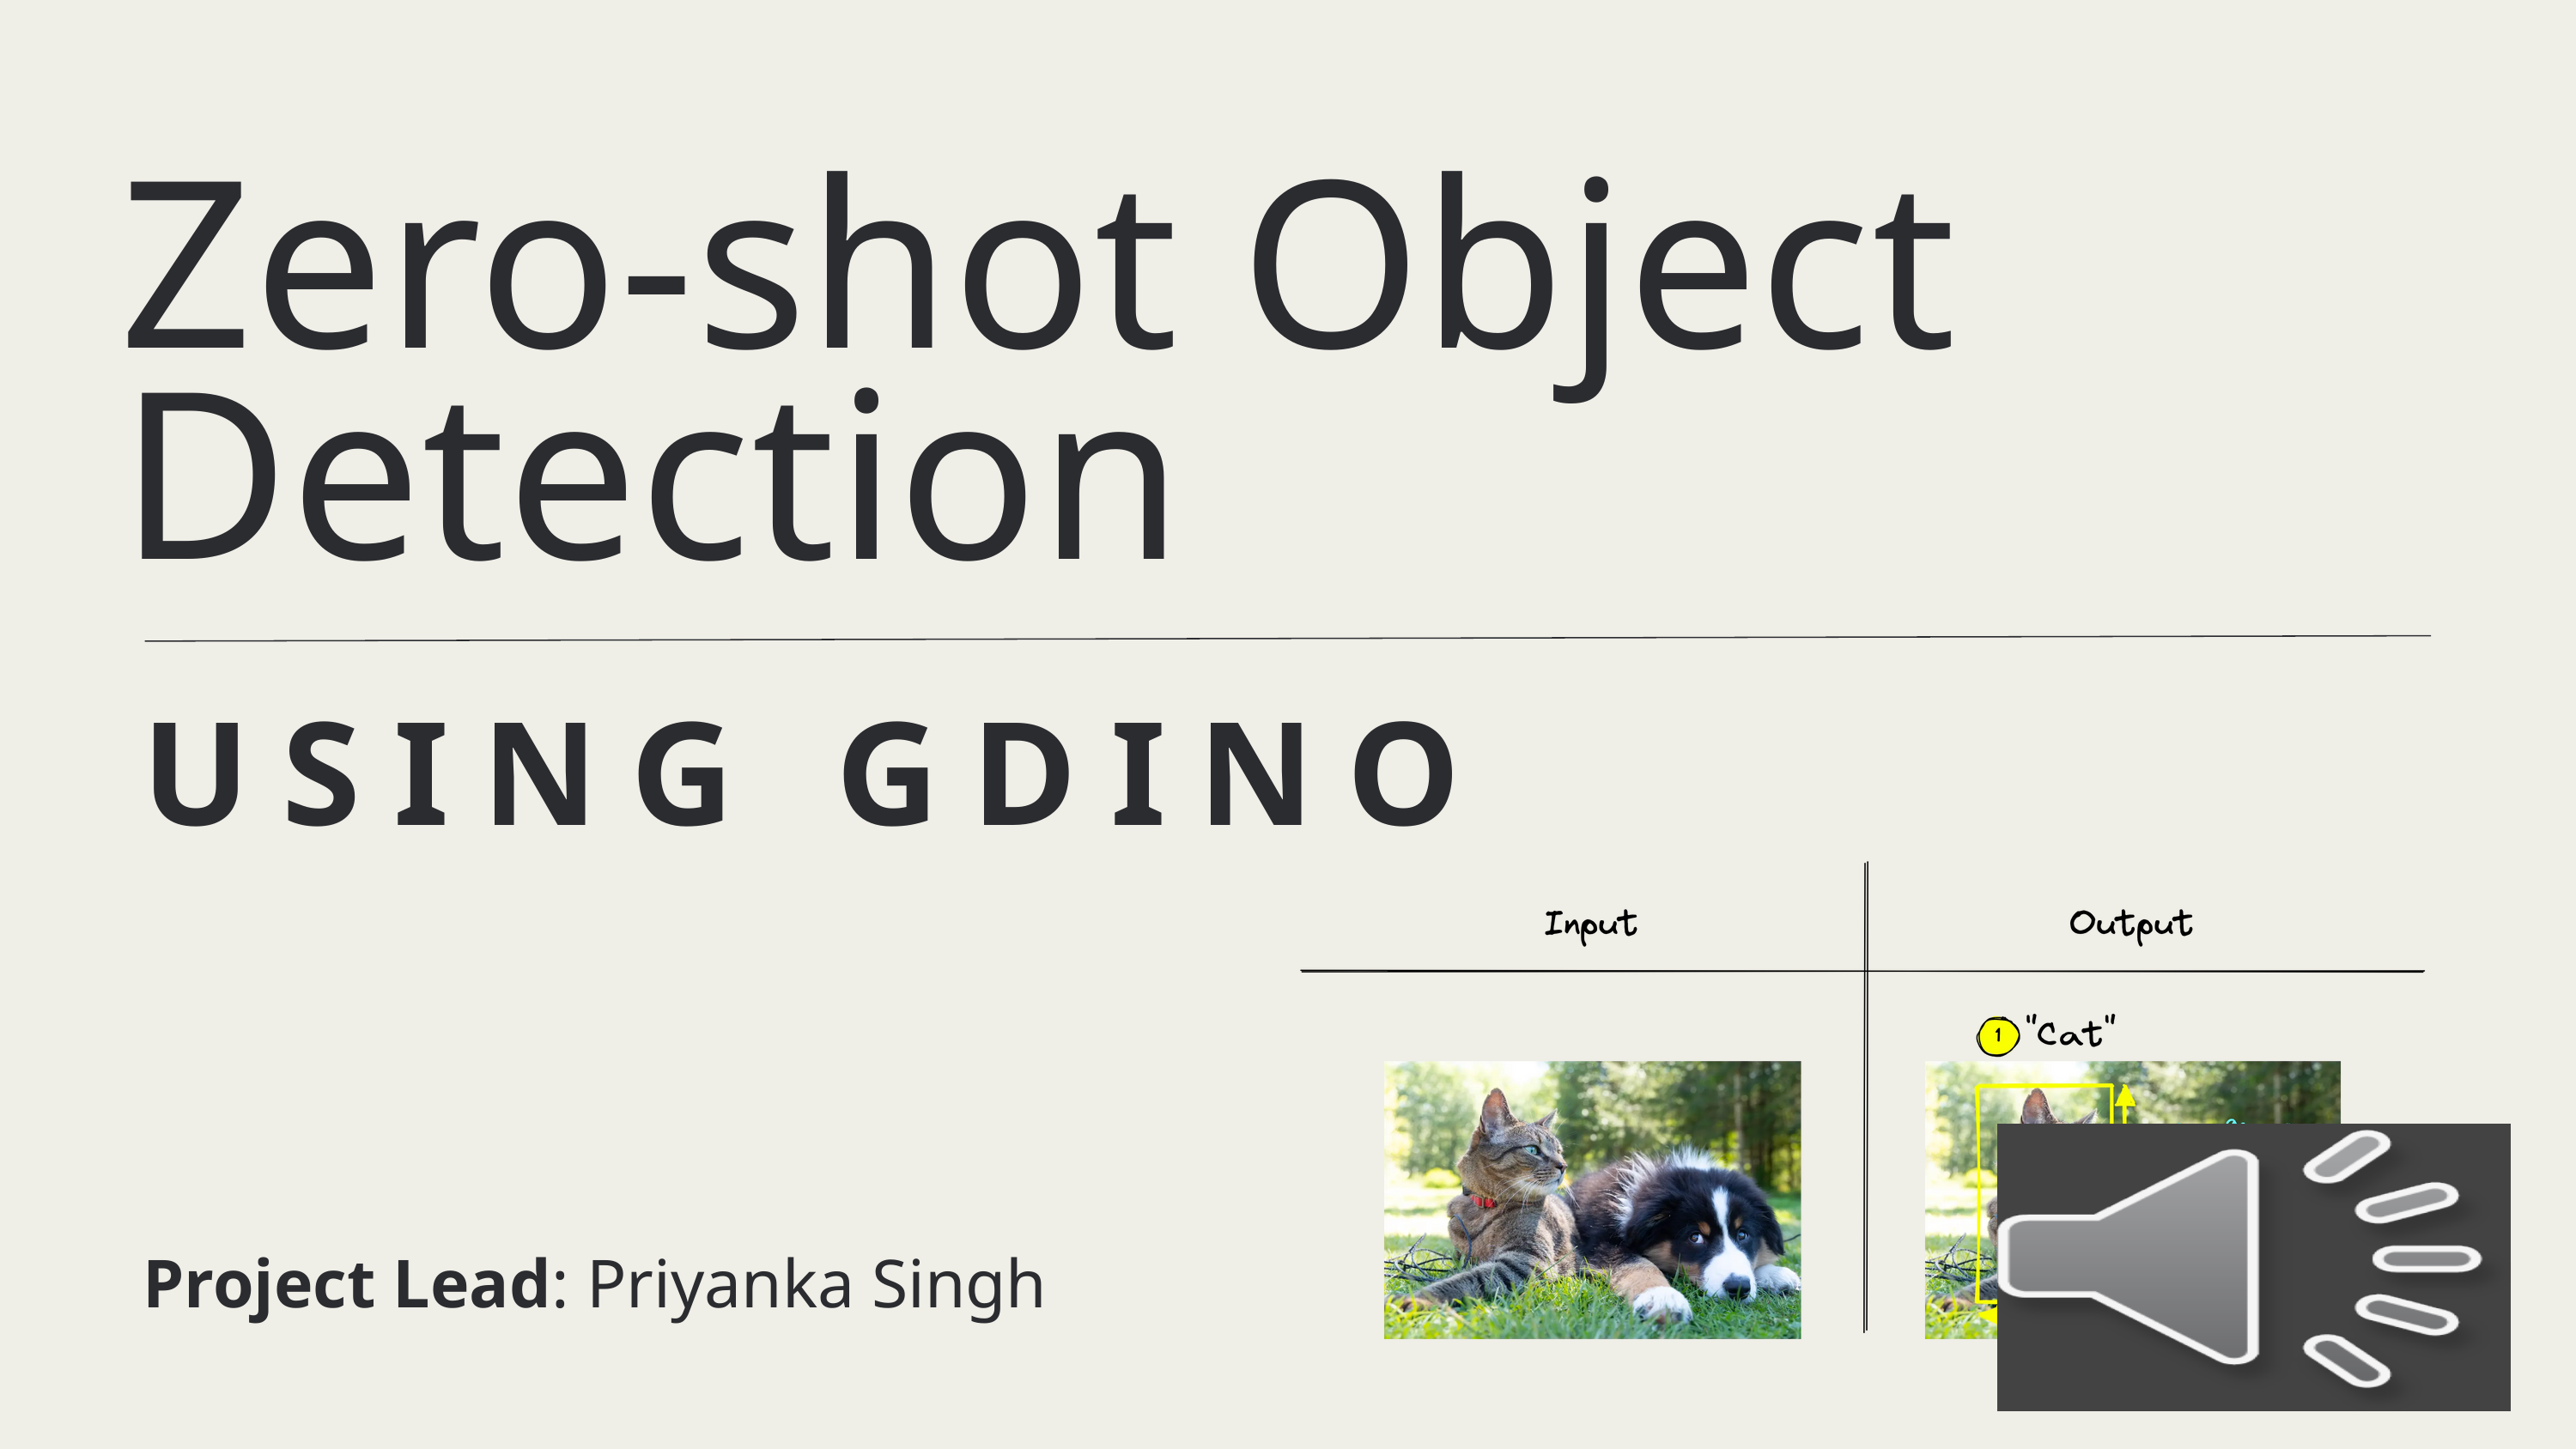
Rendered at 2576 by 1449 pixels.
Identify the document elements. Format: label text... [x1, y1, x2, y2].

picture [1996, 1122, 2512, 1413]
text_box Project Lead: Priyanka Singh [143, 1222, 1251, 1321]
text_box [1287, 849, 2436, 1404]
text_box Zero-shot Object Detection [119, 183, 2432, 607]
text_box USING GDINO [142, 653, 2428, 854]
